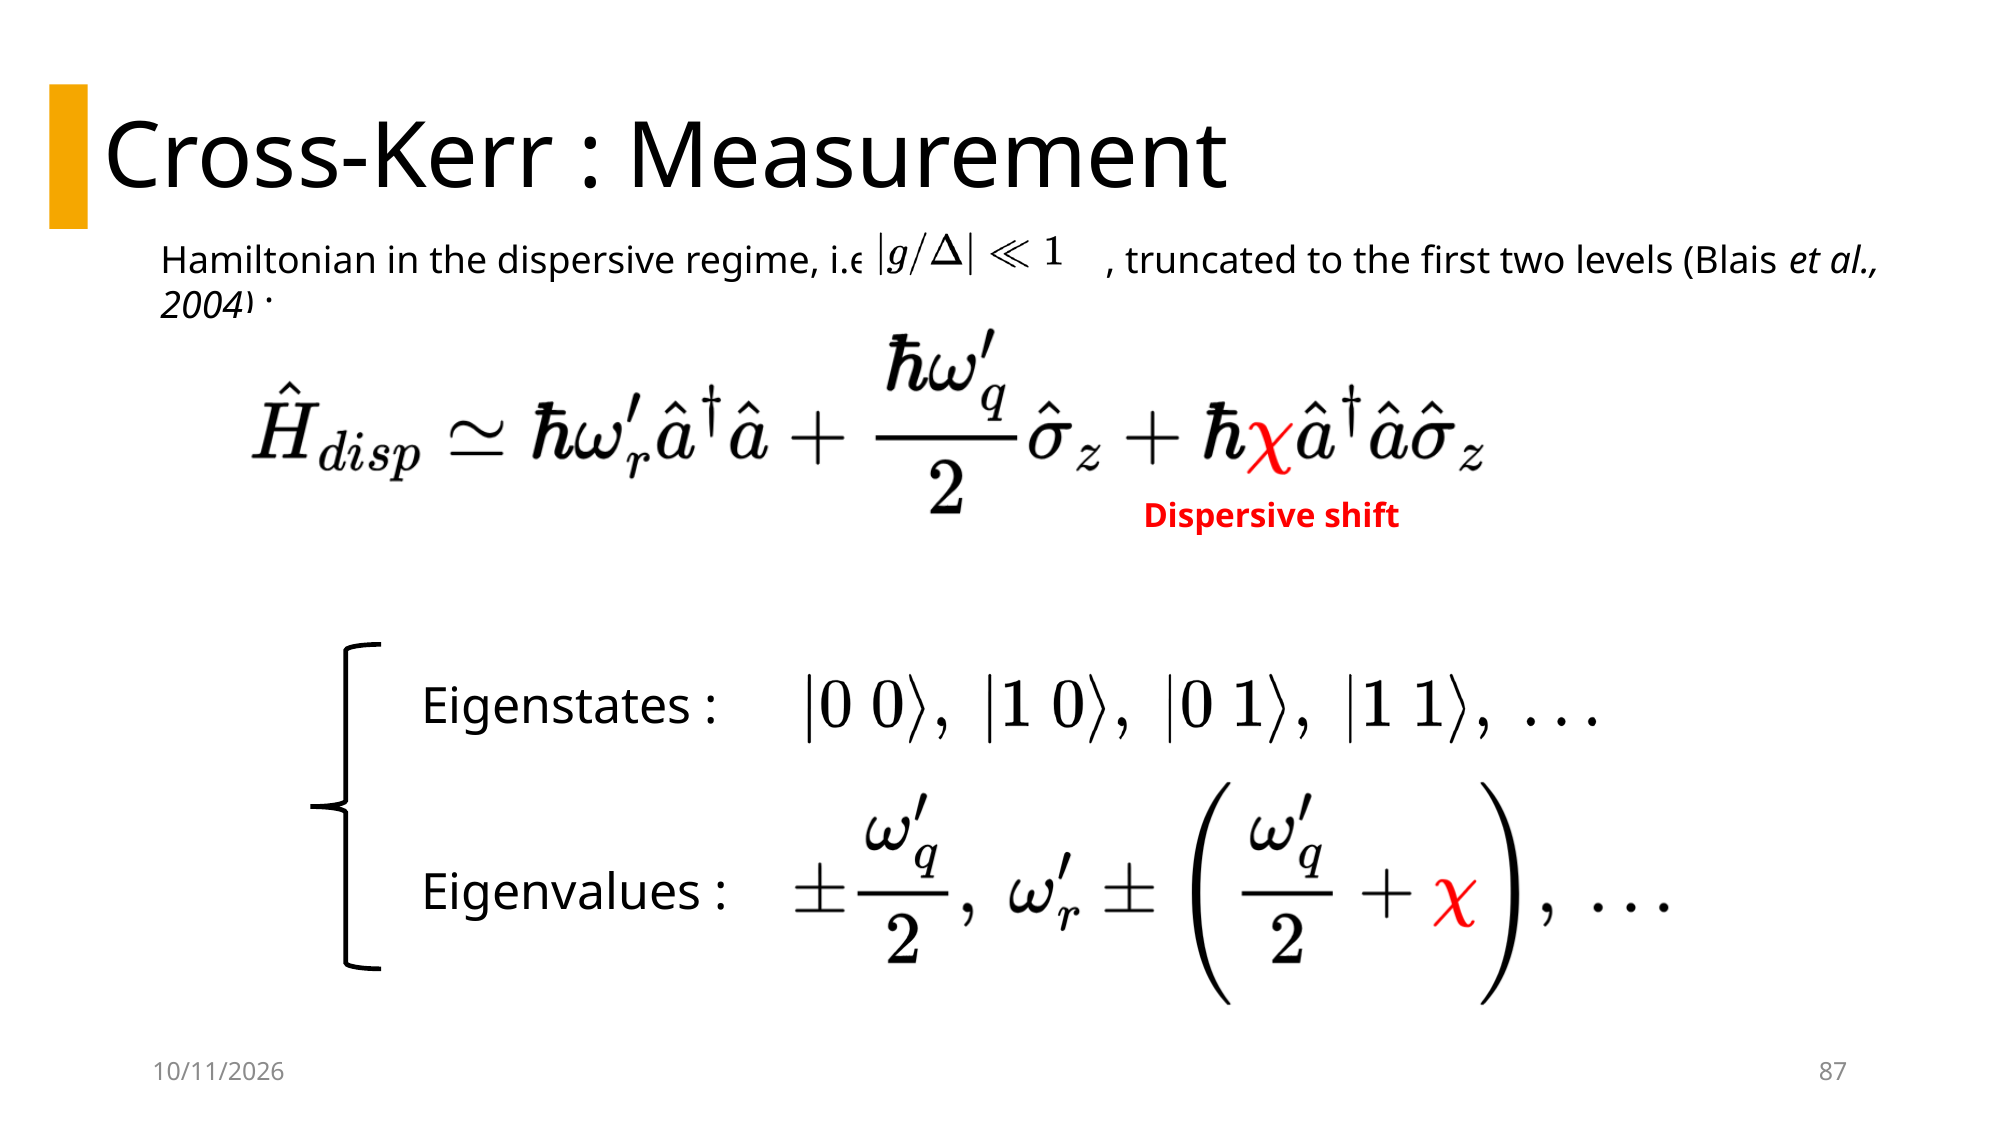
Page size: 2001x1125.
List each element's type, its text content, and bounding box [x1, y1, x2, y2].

text_box [310, 643, 382, 970]
slide_number 87 [1412, 1042, 1863, 1103]
title Cross-Kerr : Measurement [88, 60, 1757, 255]
text_box [48, 83, 89, 230]
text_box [145, 211, 2000, 543]
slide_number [137, 1042, 588, 1103]
text_box Eigenstates : [406, 666, 786, 742]
text_box Eigenvalues : [406, 852, 787, 928]
picture [786, 645, 1689, 1012]
